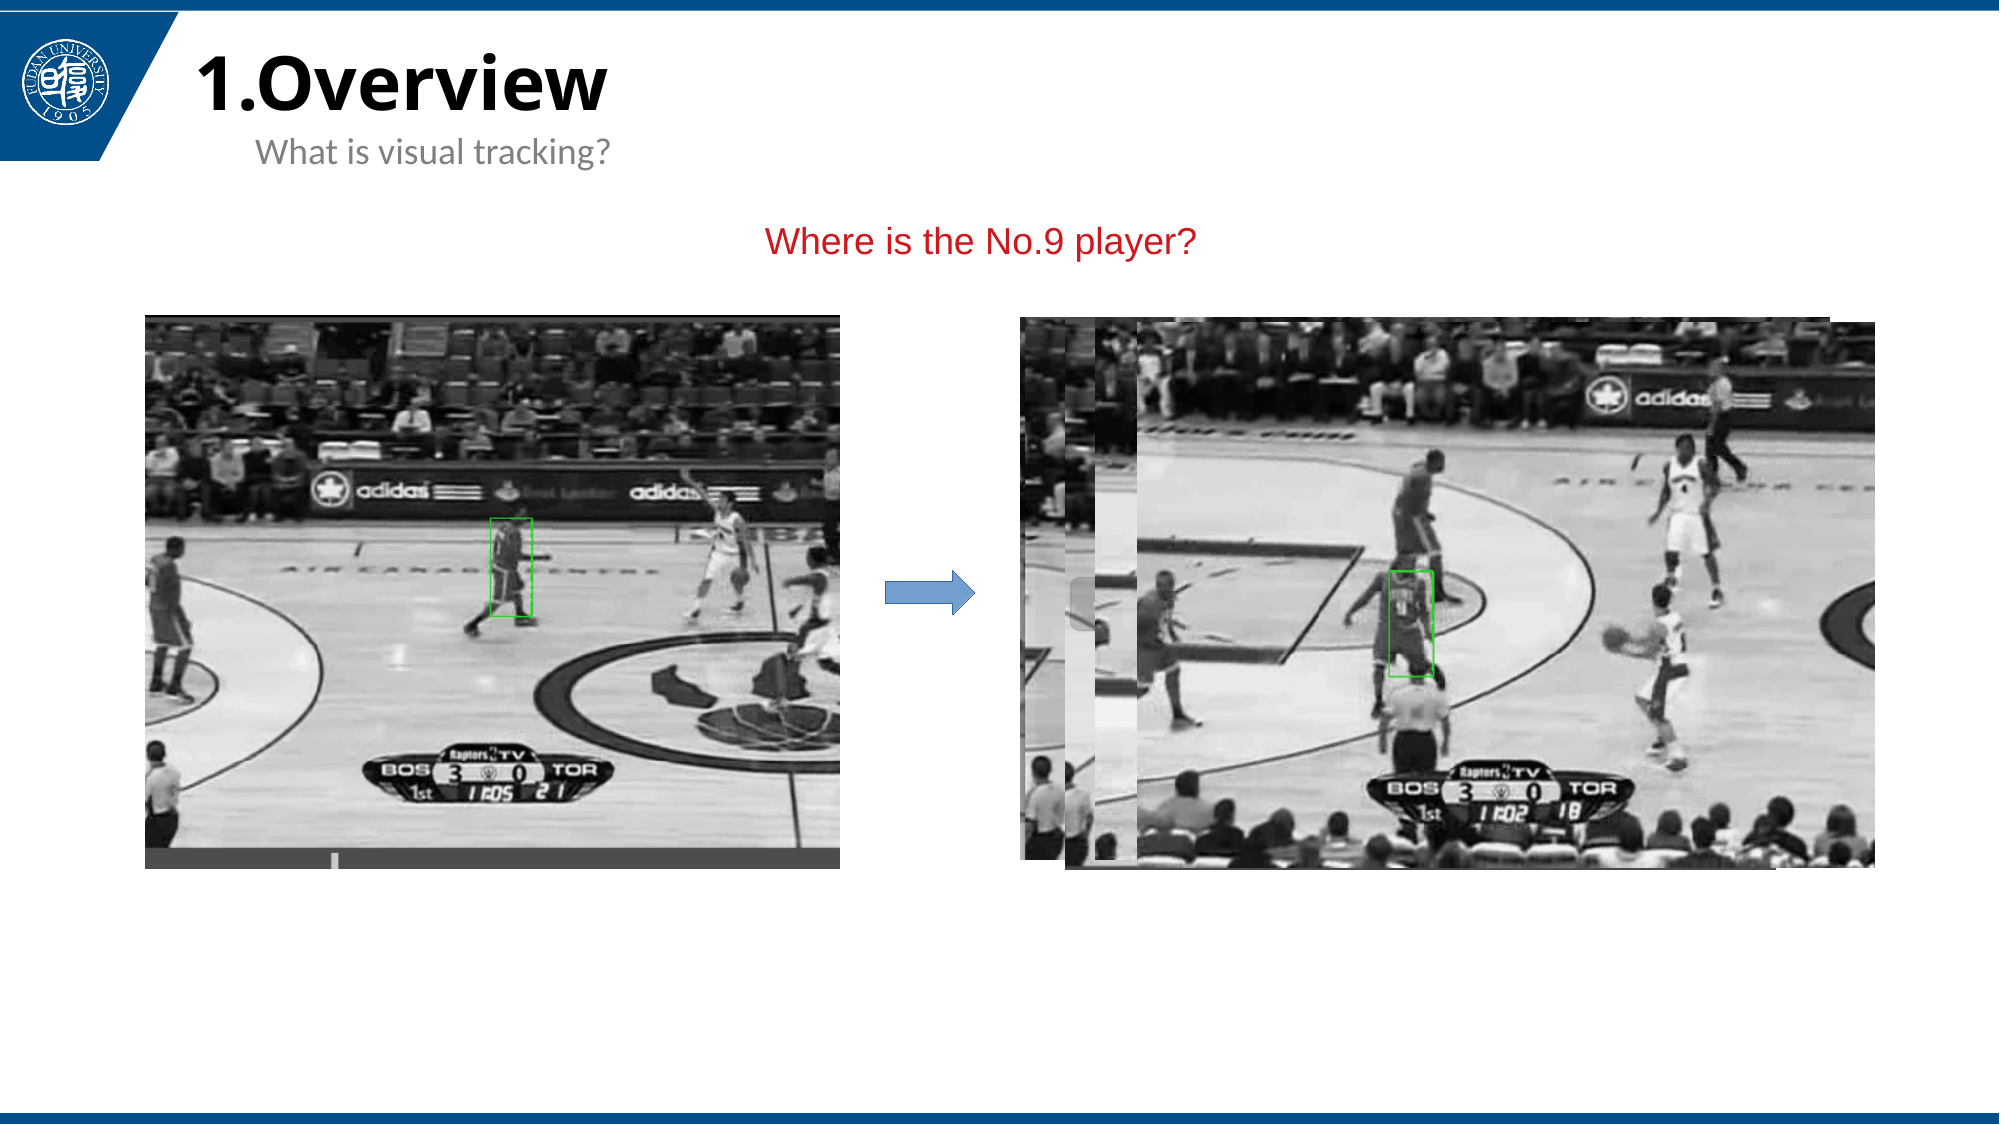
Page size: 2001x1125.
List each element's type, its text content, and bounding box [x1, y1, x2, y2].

picture [22, 39, 109, 125]
text_box What is visual tracking? [240, 120, 1409, 179]
text_box 1.Overview [179, 11, 1862, 161]
picture [1019, 317, 1875, 870]
picture [145, 314, 840, 870]
text_box Where is the No.9 player? [750, 209, 1290, 308]
text_box [885, 570, 975, 615]
